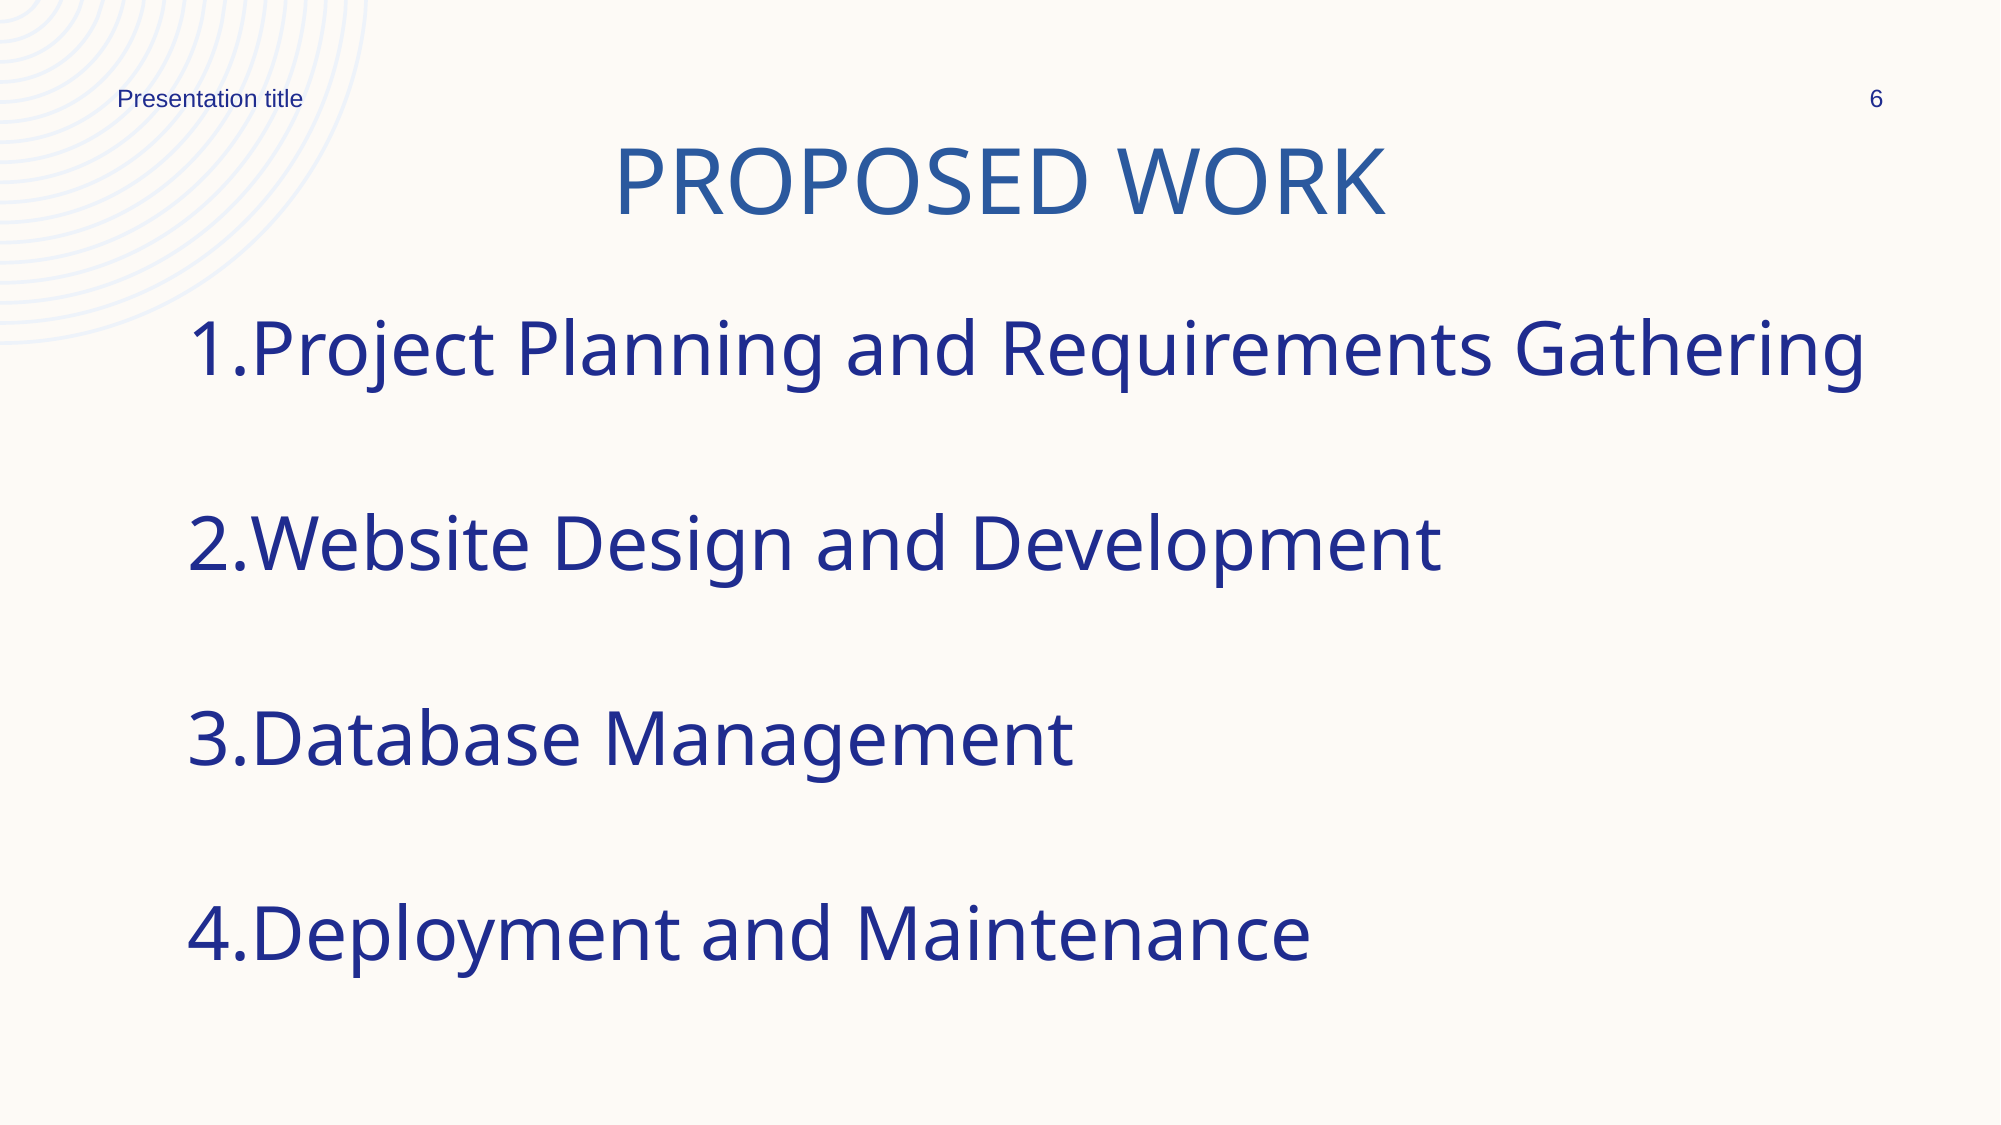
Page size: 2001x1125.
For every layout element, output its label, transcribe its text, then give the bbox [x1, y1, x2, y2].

slide_number 6 [1795, 75, 1958, 120]
title Proposed work [124, 115, 1875, 242]
list Project Planning and Requirements Gathering Website Design and Development Database Management Deployment and Maintenance [172, 292, 1997, 1021]
footer Presentation title [101, 75, 627, 120]
